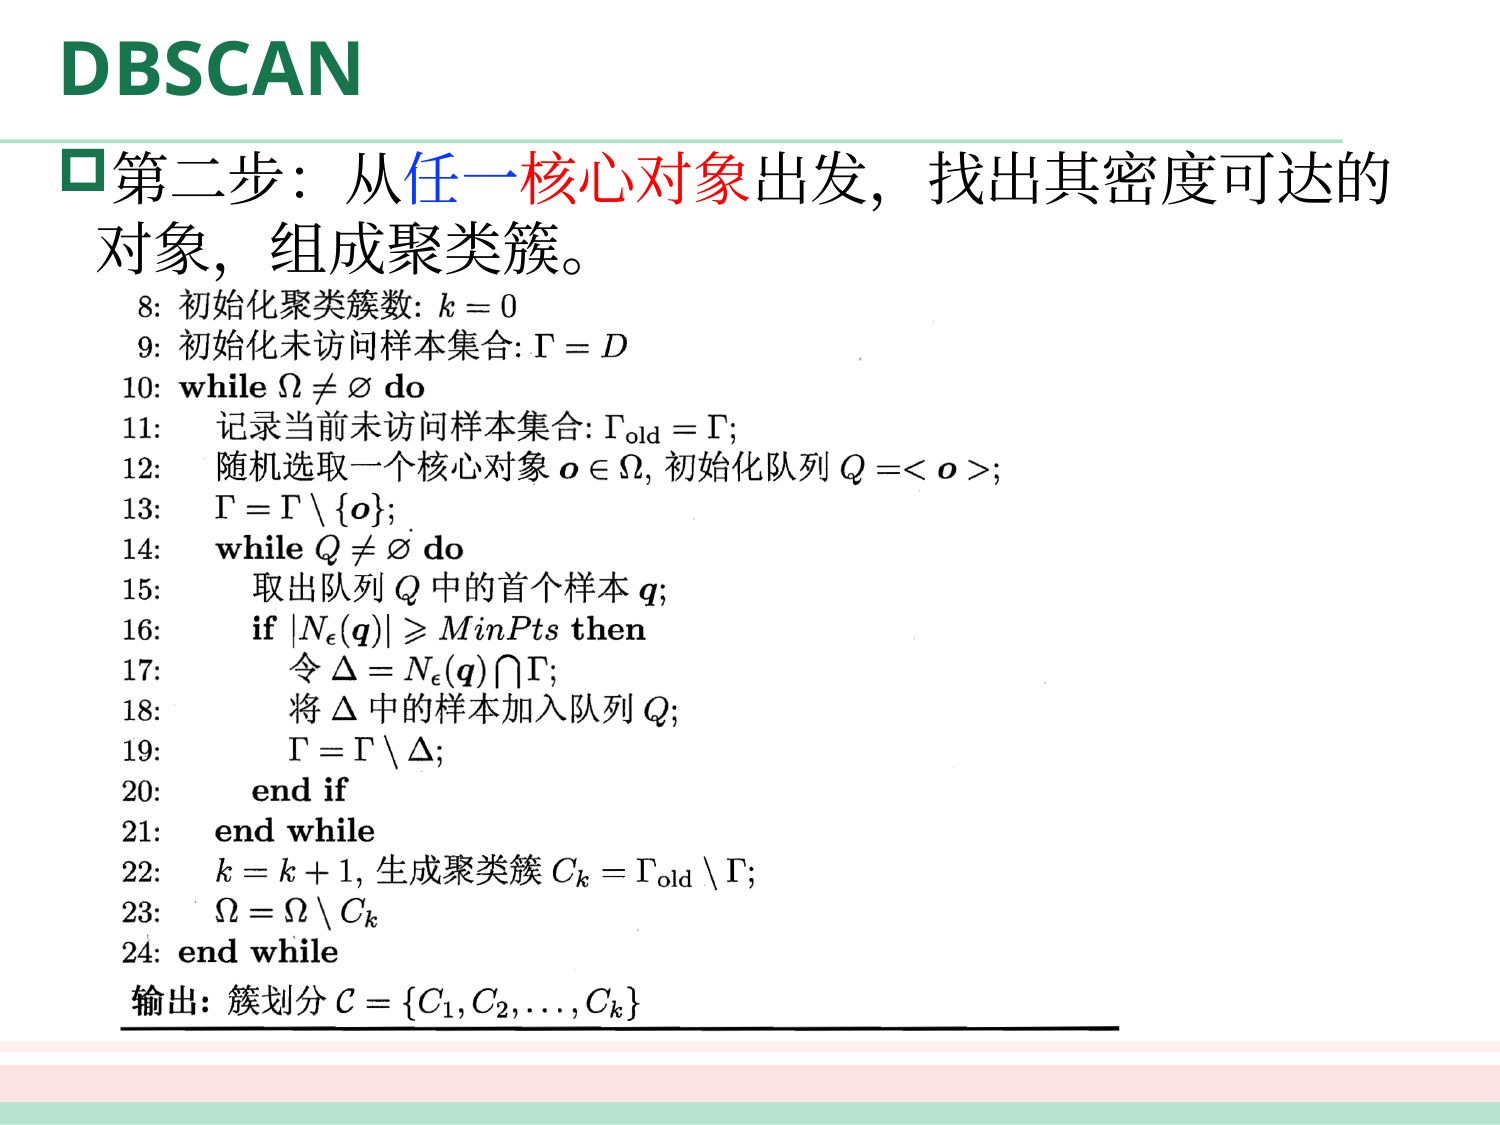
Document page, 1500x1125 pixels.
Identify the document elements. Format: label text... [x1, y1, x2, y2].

title DBSCAN [42, 7, 1337, 134]
picture [0, 0, 1500, 1125]
text_box 第二步：从任一核心对象出发，找出其密度可达的对象，组成聚类簇。 [42, 134, 1461, 285]
